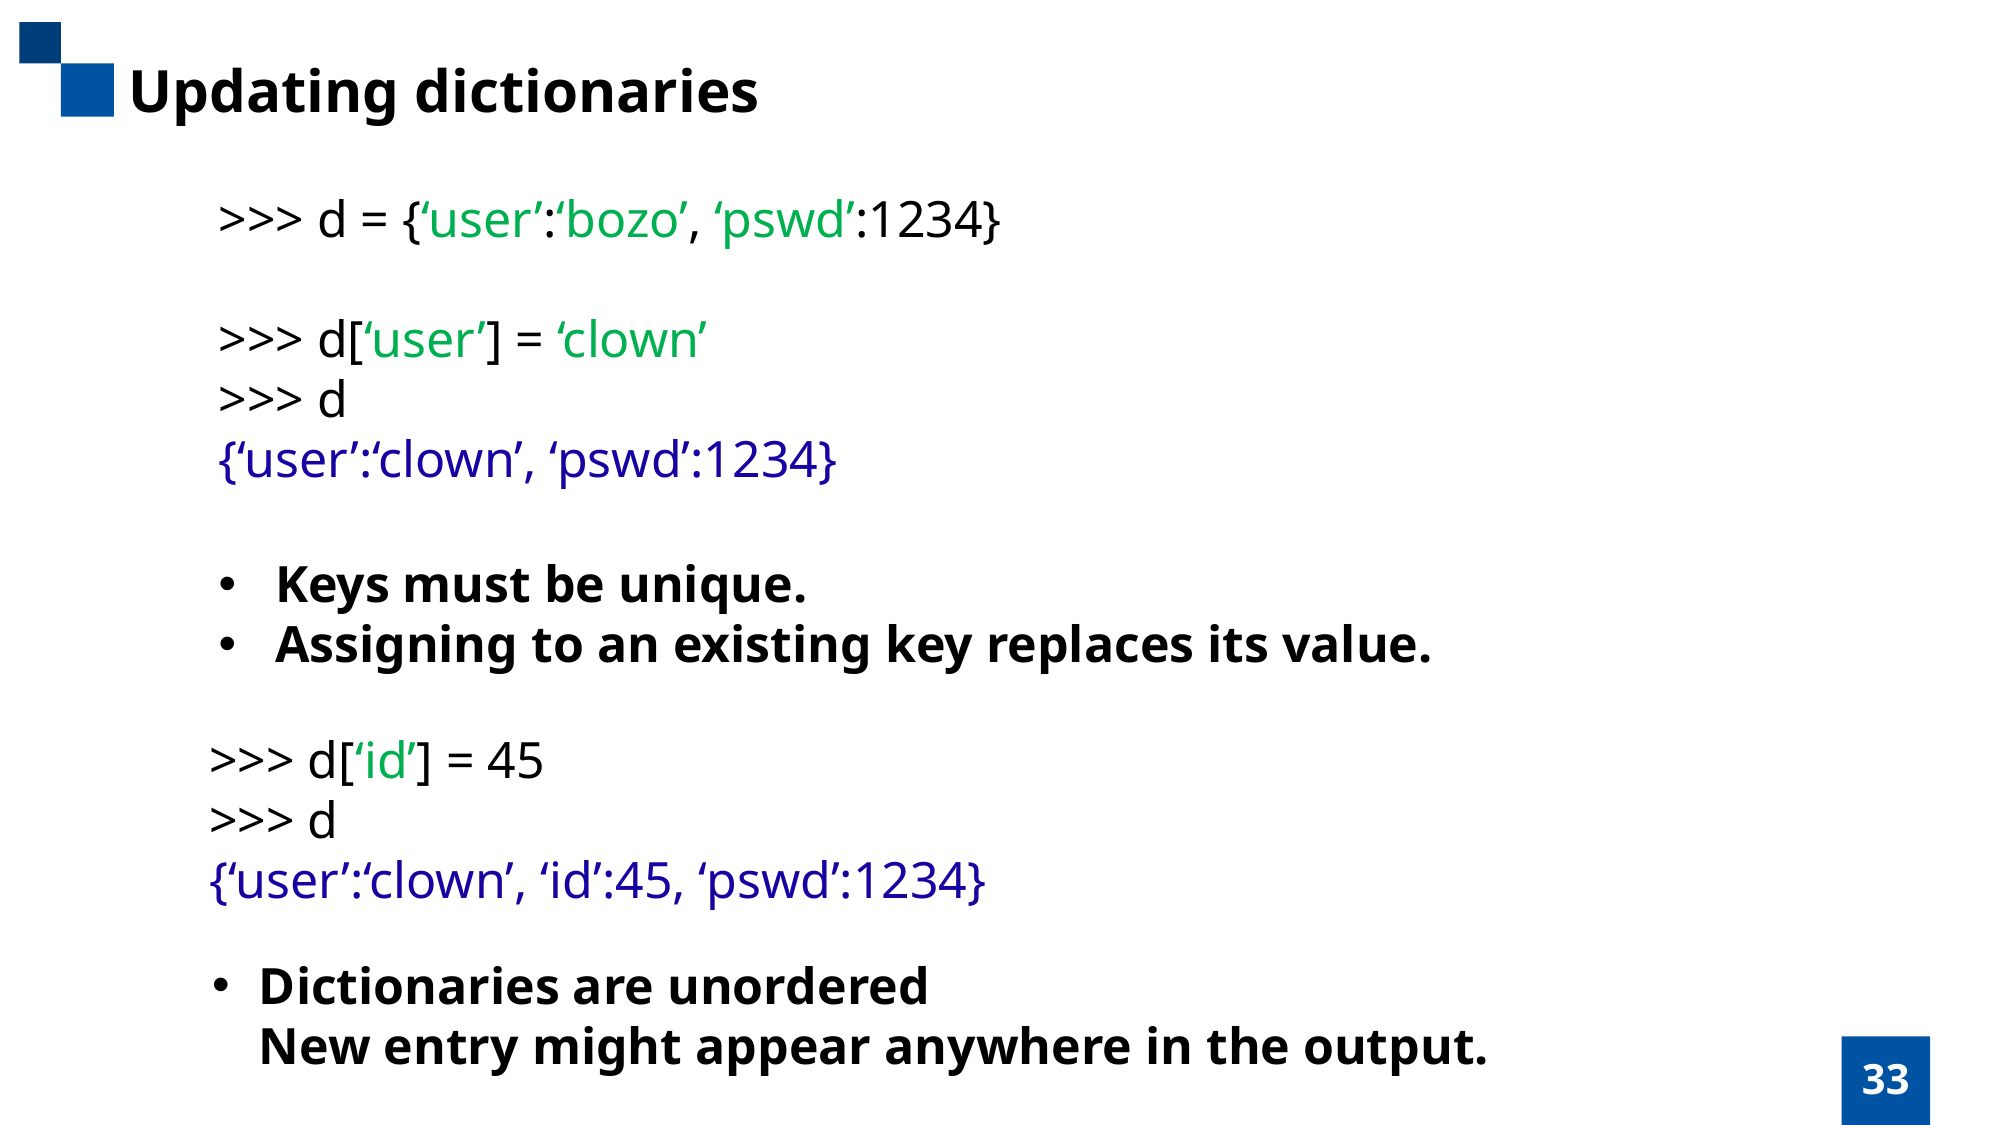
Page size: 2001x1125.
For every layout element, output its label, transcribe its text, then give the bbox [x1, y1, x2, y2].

text_box Updating dictionaries [114, 47, 890, 132]
slide_number 33 [1771, 1051, 2000, 1112]
text_box Dictionaries are unordered New entry might appear anywhere in the output. [197, 947, 1518, 1082]
text_box >>> d[‘id’] = 45 >>> d {‘user’:‘clown’, ‘id’:45, ‘pswd’:1234} [194, 721, 1015, 917]
text_box Keys must be unique. Assigning to an existing key replaces its value. [203, 545, 1461, 681]
text_box >>> d = {‘user’:‘bozo’, ‘pswd’:1234} >>> d[‘user’] = ‘clown’ >>> d {‘user’:‘clown’, ‘pswd’:1234} [203, 180, 1017, 495]
